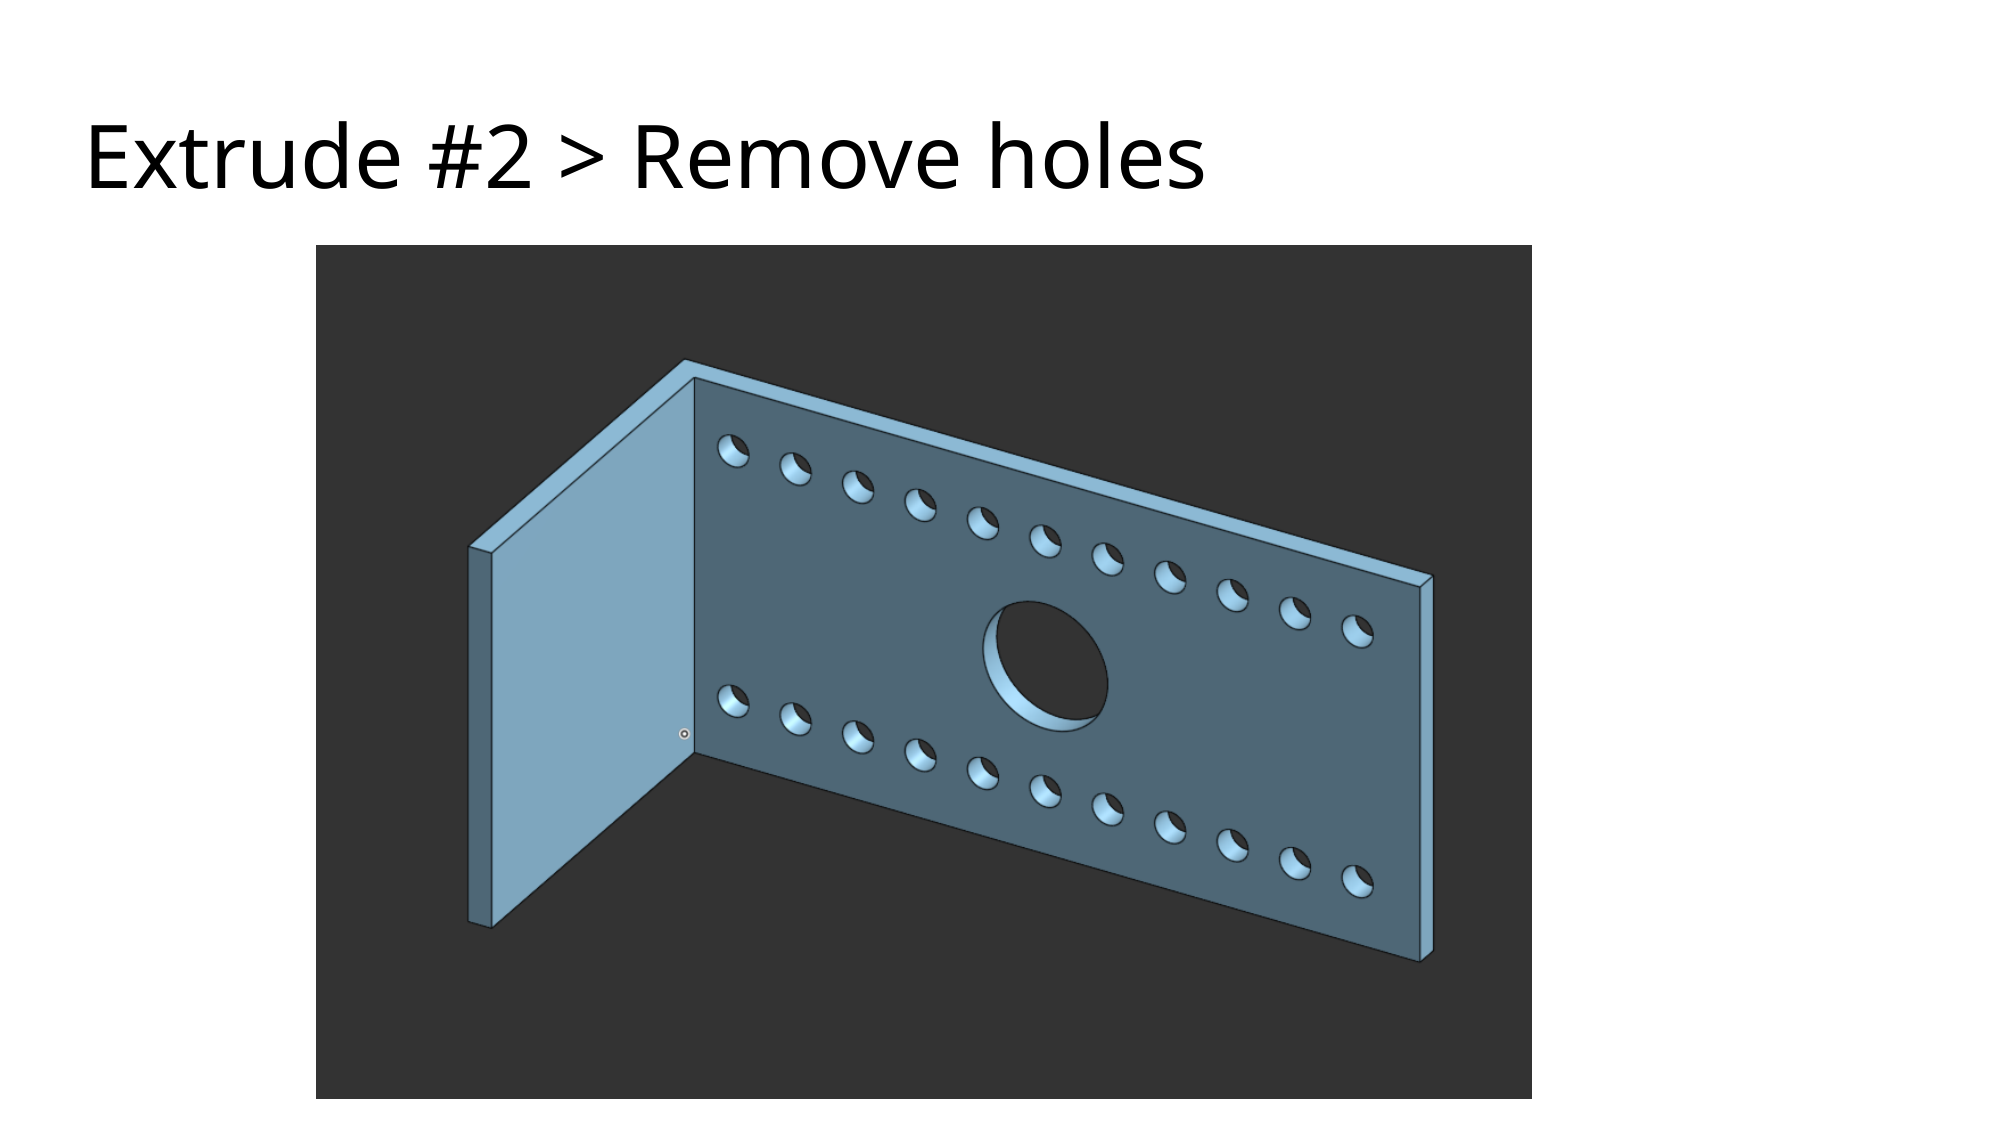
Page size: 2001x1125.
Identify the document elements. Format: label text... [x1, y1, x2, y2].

picture [315, 245, 1533, 1099]
title Extrude #2 > Remove holes [68, 97, 1932, 223]
